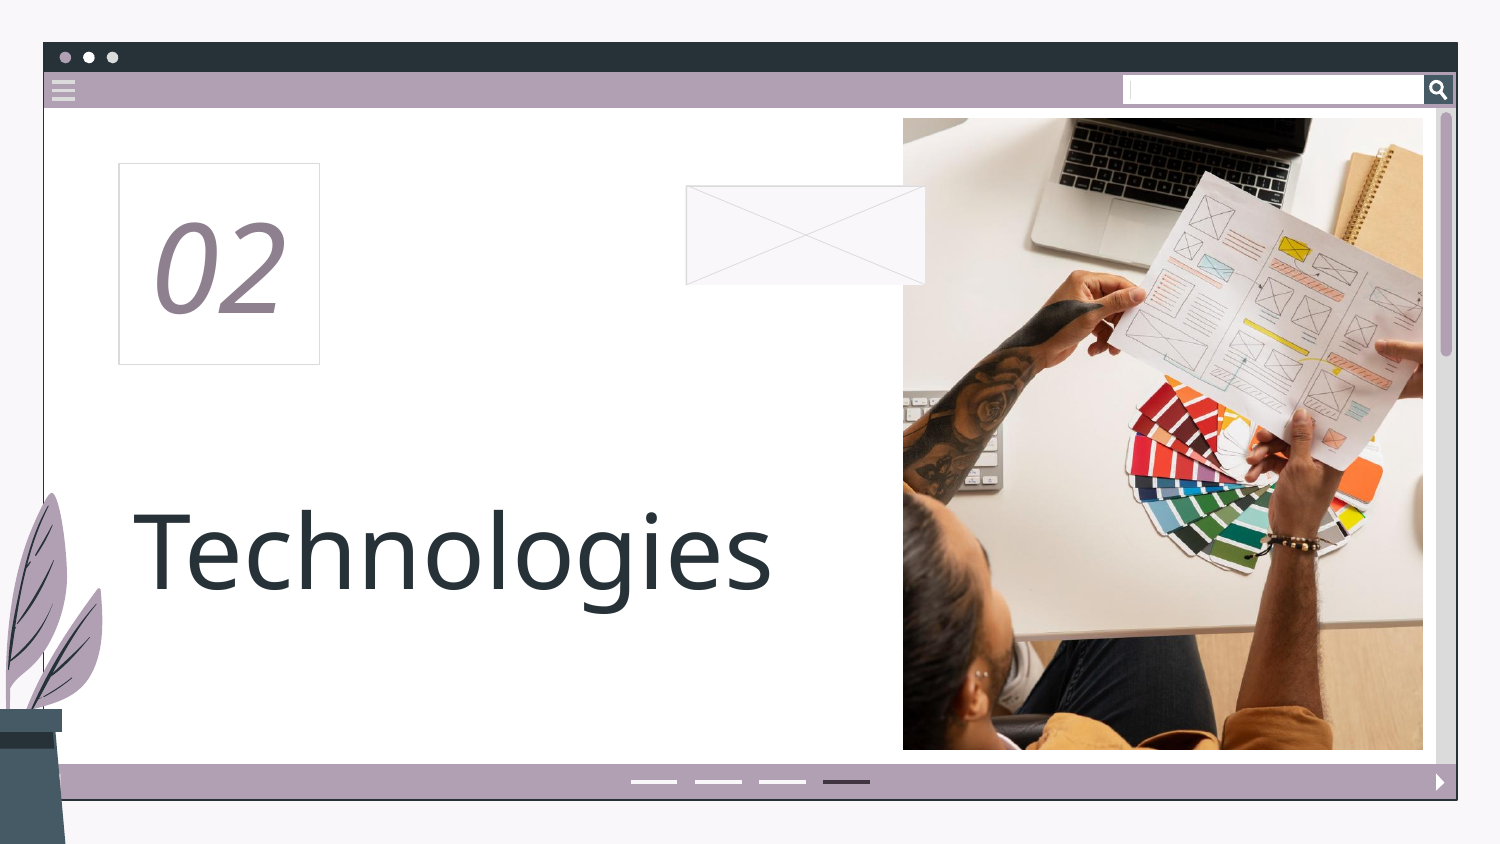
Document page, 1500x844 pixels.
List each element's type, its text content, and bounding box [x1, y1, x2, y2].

title Technologies [118, 388, 833, 628]
picture [902, 118, 1424, 751]
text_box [630, 779, 871, 785]
title 02 [118, 163, 320, 365]
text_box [685, 184, 926, 286]
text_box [0, 492, 106, 844]
